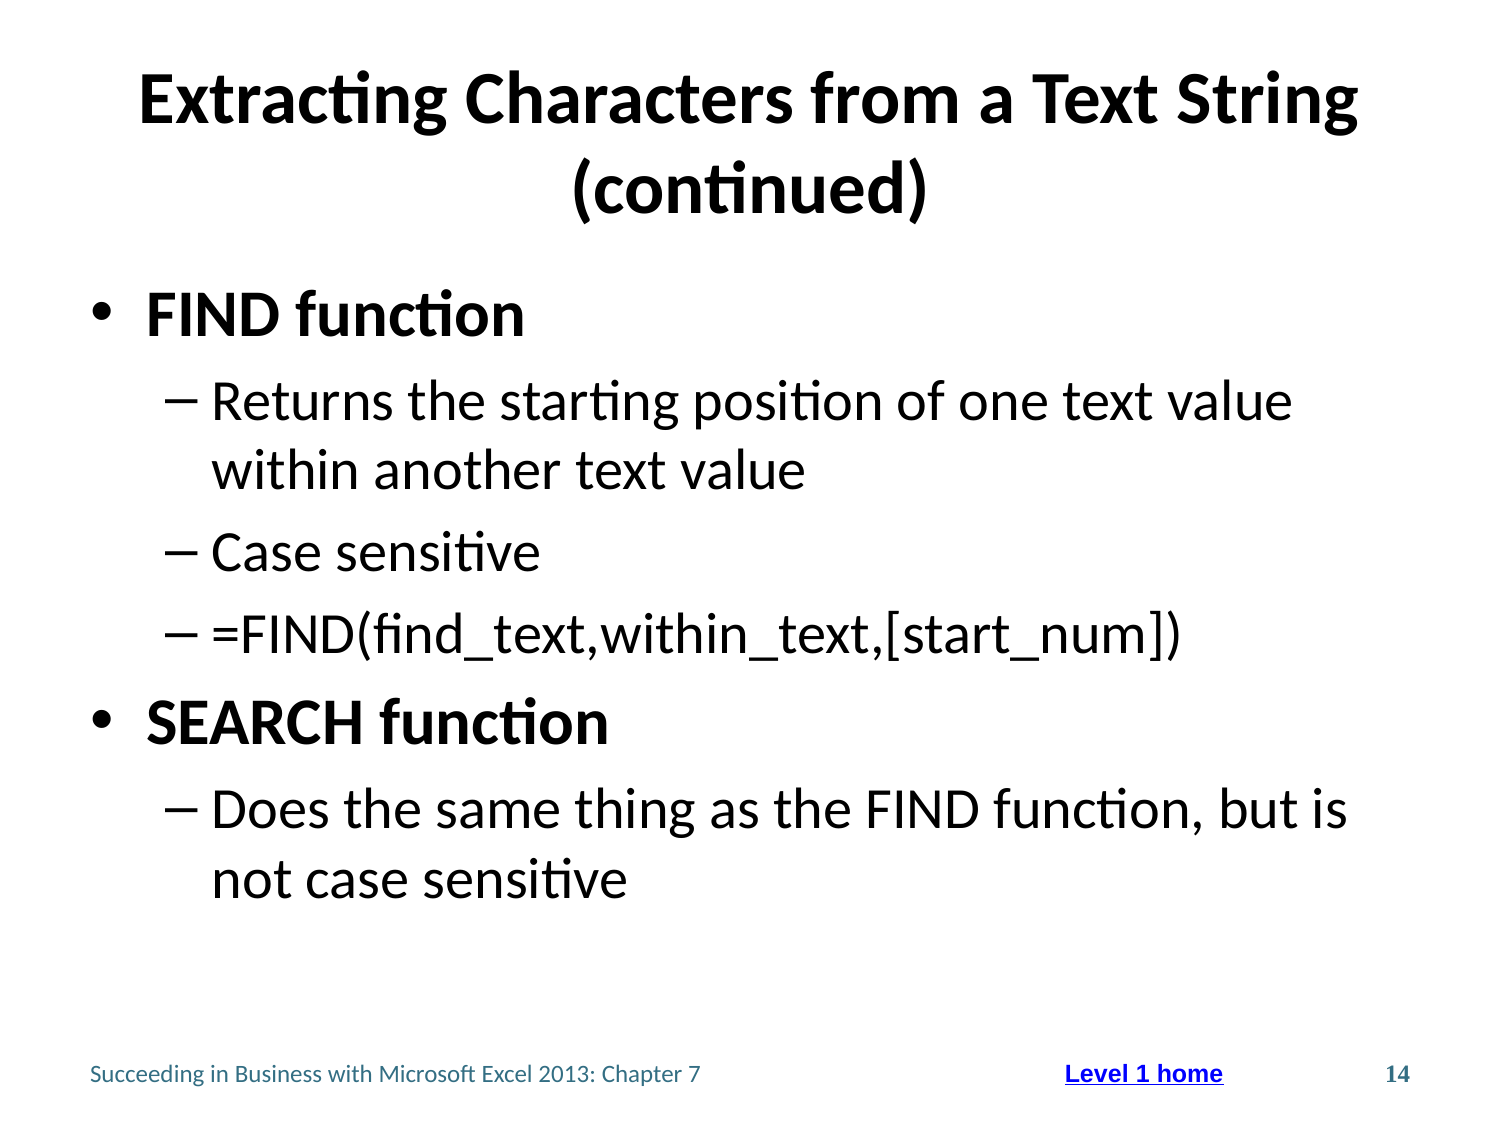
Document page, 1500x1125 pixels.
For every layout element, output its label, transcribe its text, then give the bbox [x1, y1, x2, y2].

list FIND function Returns the starting position of one text value within another text value Case sensitive =FIND(find_text,within_text,[start_num]) SEARCH function Does the same thing as the FIND function, but is not case sensitive [75, 262, 1425, 1005]
slide_number 14 [1074, 1042, 1425, 1103]
title Extracting Characters from a Text String (continued) [75, 45, 1425, 233]
text_box Level 1 home [1049, 1050, 1288, 1095]
footer Succeeding in Business with Microsoft Excel 2013: Chapter 7 [75, 1042, 963, 1103]
